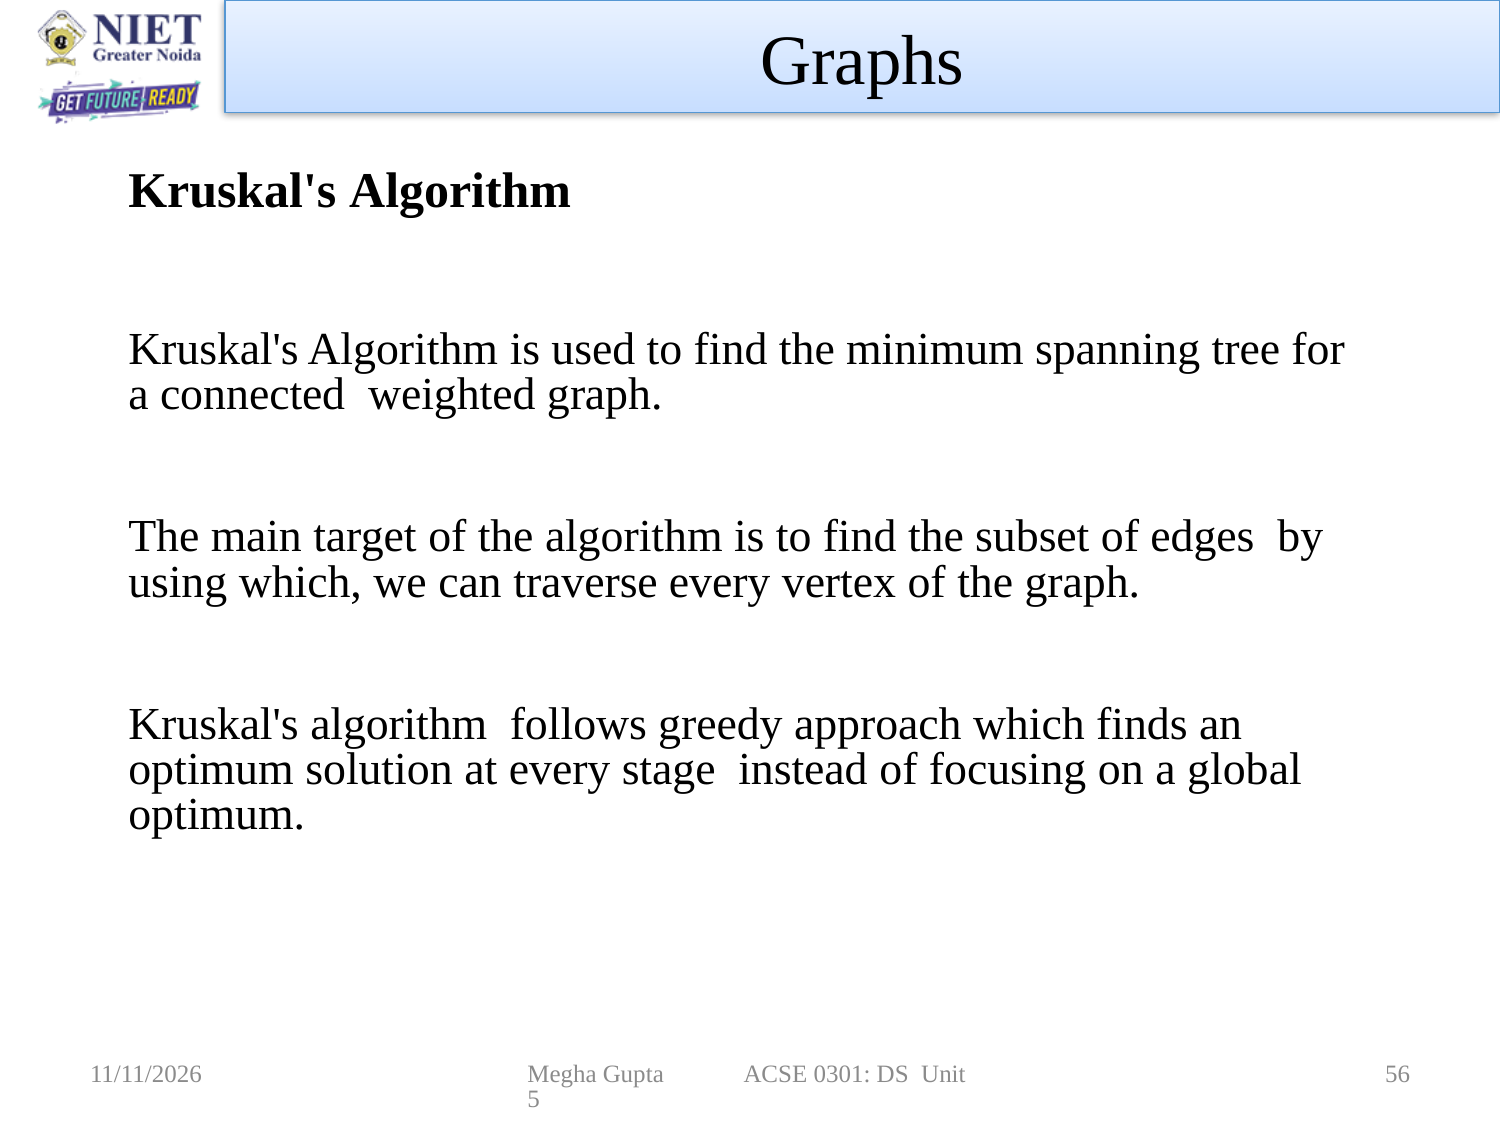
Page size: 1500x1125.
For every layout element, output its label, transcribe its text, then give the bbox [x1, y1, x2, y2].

slide_number 56 [1074, 1042, 1425, 1103]
text_box Kruskal's Algorithm Kruskal's Algorithm is used to find the minimum spanning tree for a connected weighted graph. The main target of the algorithm is to find the subset of edges by using which, we can traverse every vertex of the graph. Kruskal's algorithm follows greedy approach which finds an optimum solution at every stage instead of focusing on a global optimum. [126, 133, 1371, 839]
picture [0, 0, 238, 135]
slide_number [75, 1042, 425, 1103]
text_box Graphs [238, 0, 1500, 113]
footer Megha Gupta ACSE 0301: DS Unit 5 [512, 1042, 988, 1103]
